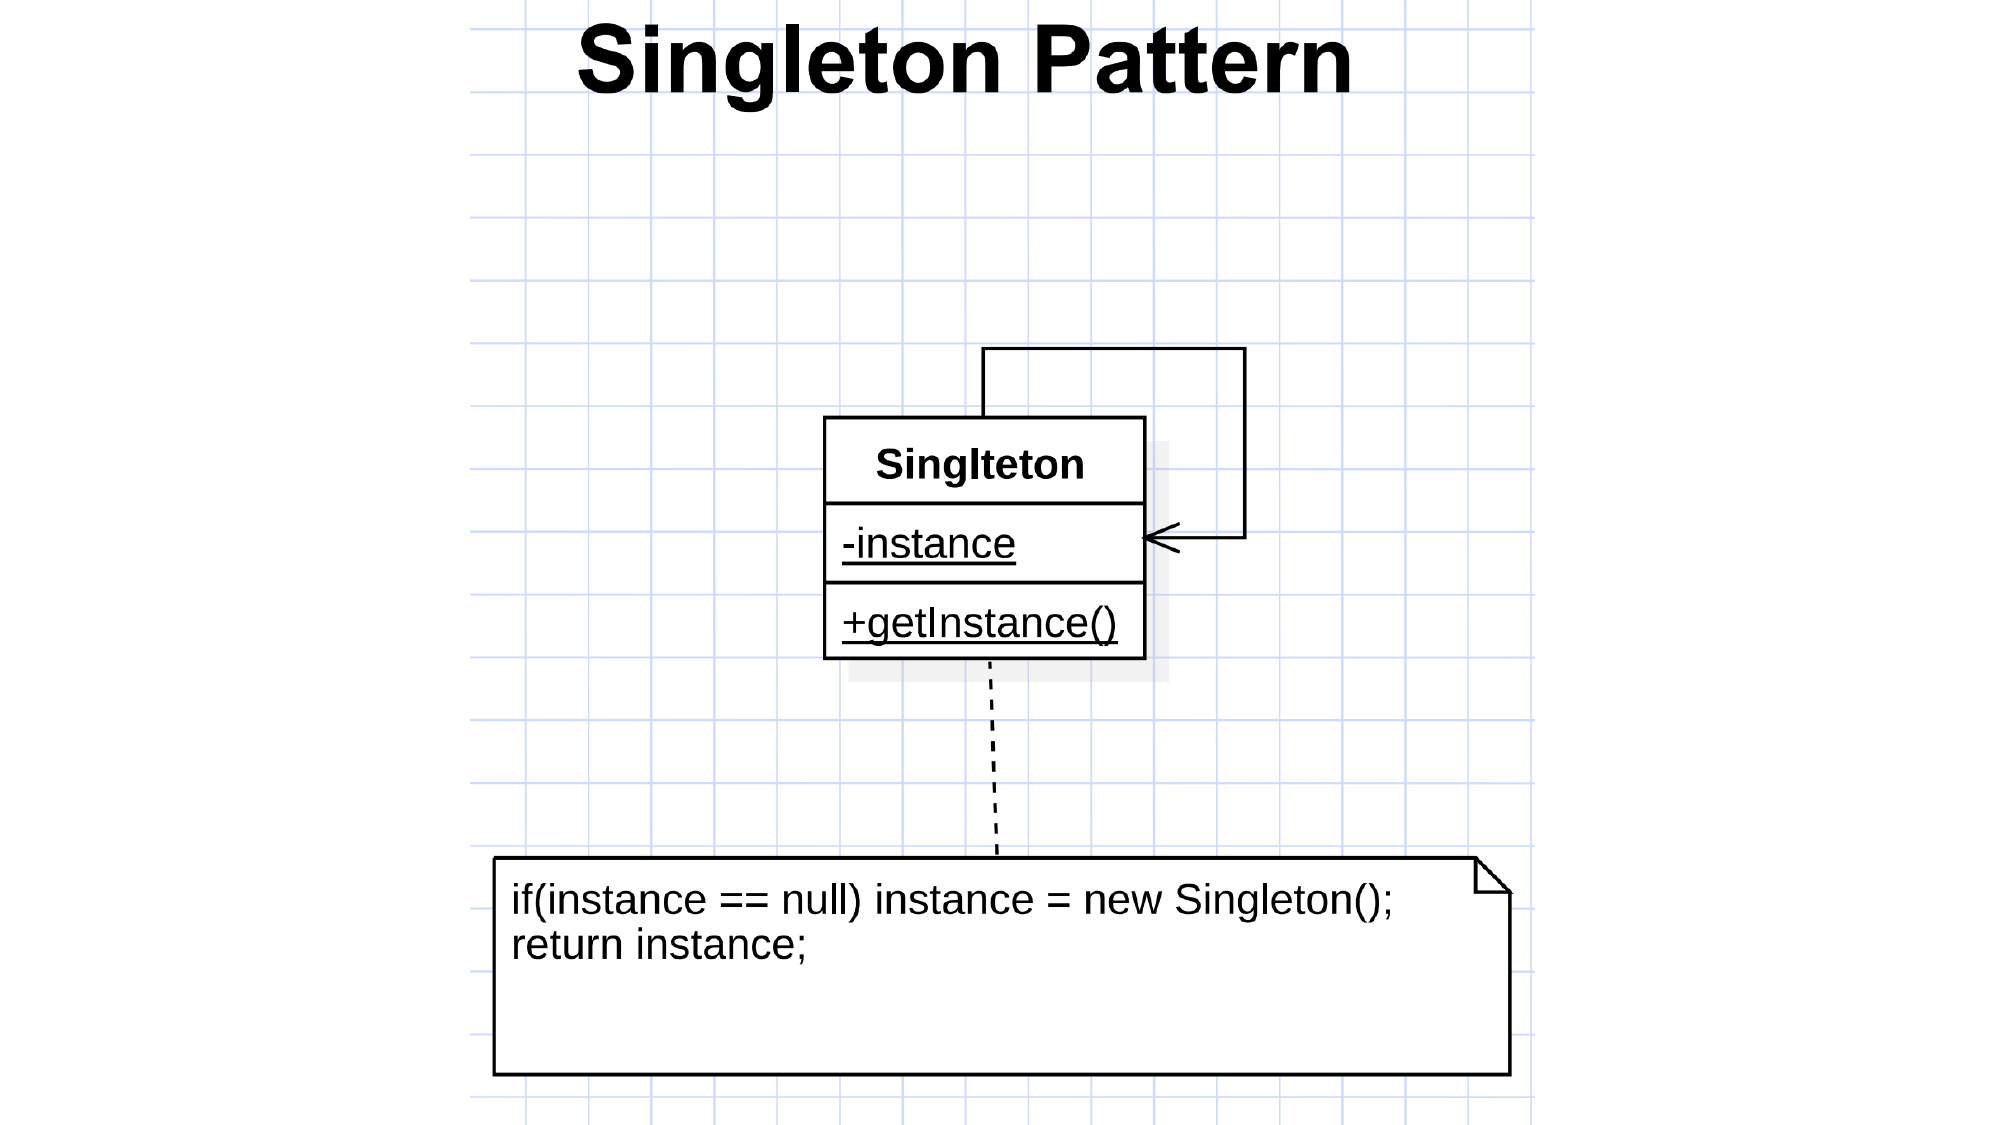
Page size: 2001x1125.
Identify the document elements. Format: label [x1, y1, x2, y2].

picture [469, 0, 1535, 1125]
